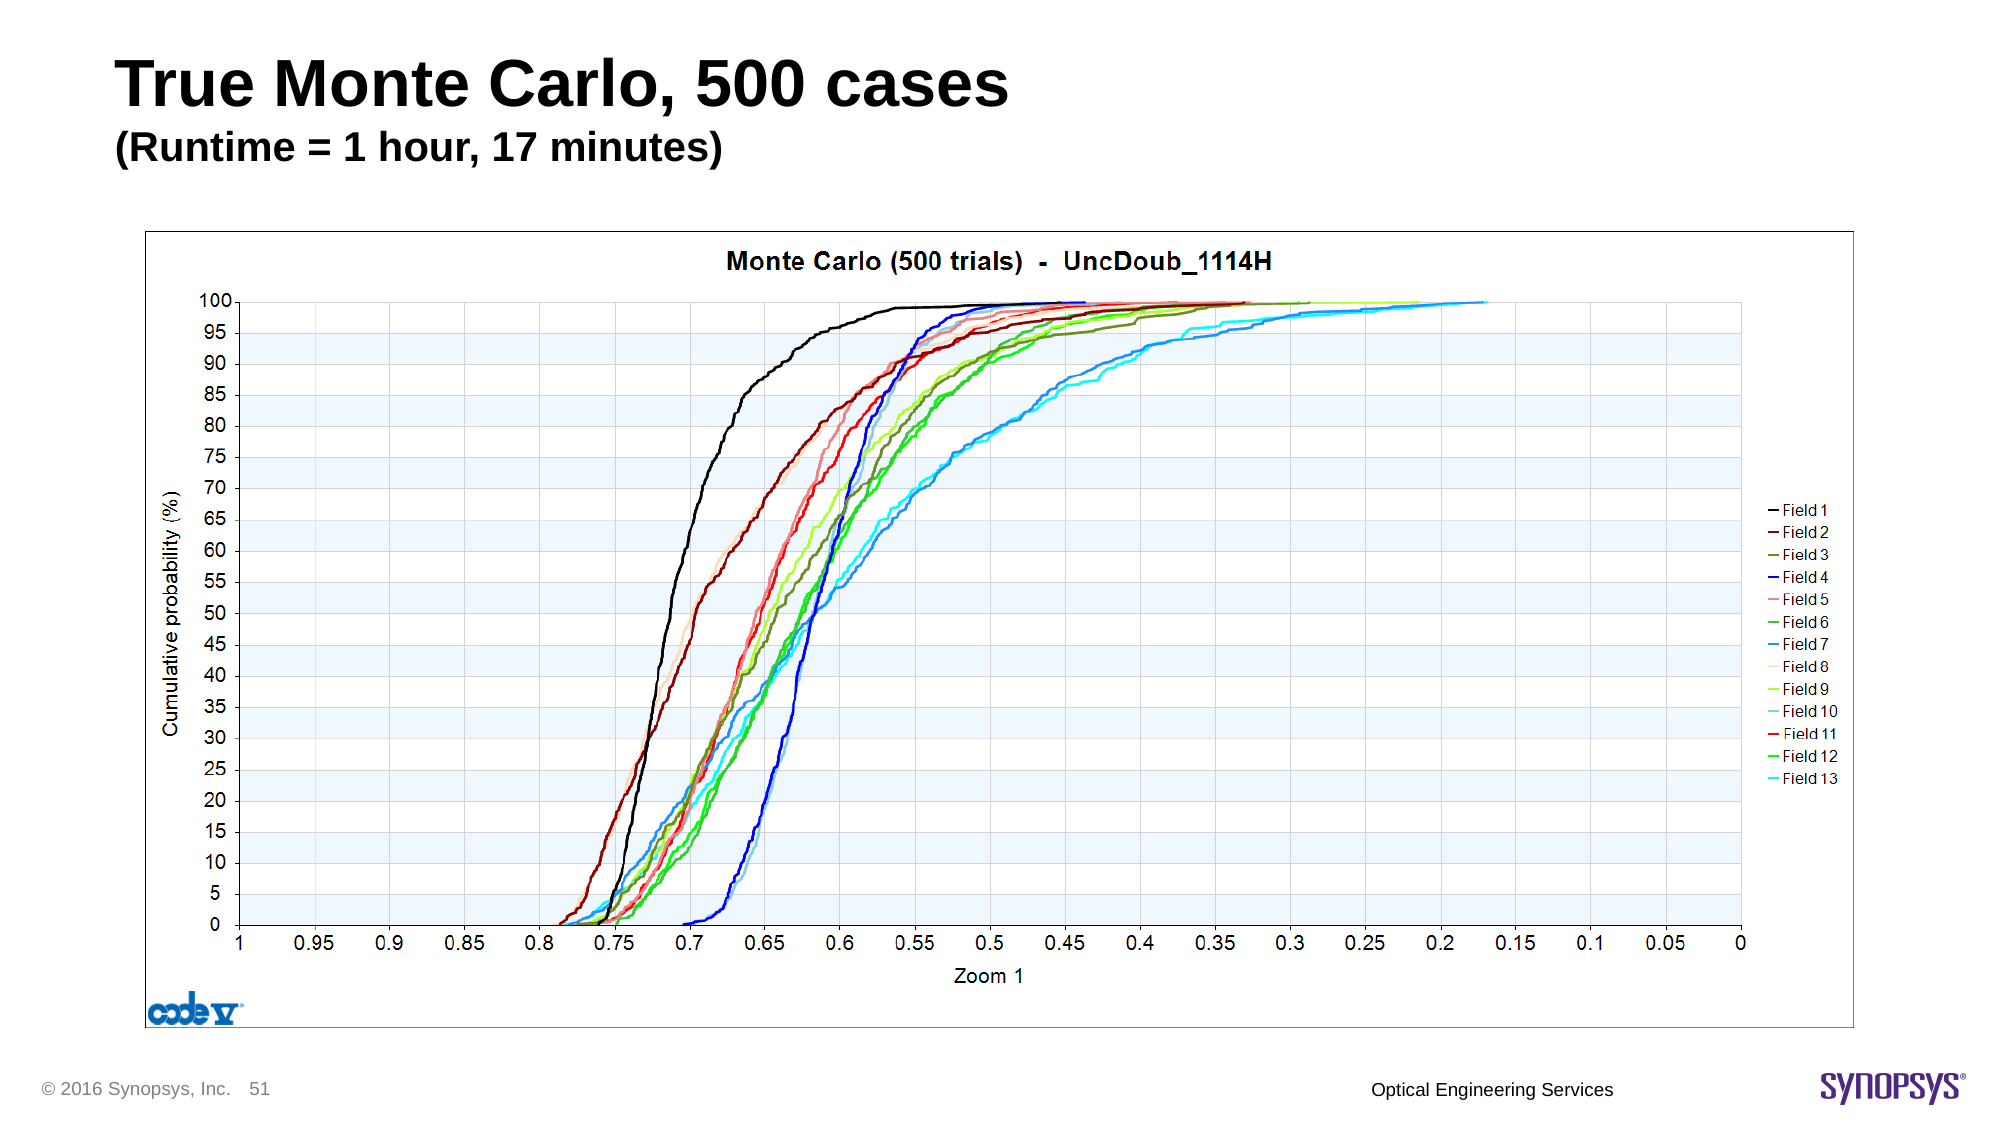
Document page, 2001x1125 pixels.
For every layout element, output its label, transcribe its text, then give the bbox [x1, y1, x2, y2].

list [145, 231, 1855, 1028]
picture [1821, 1073, 1966, 1109]
title True Monte Carlo, 500 cases (Runtime = 1 hour, 17 minutes) [99, 11, 2000, 199]
